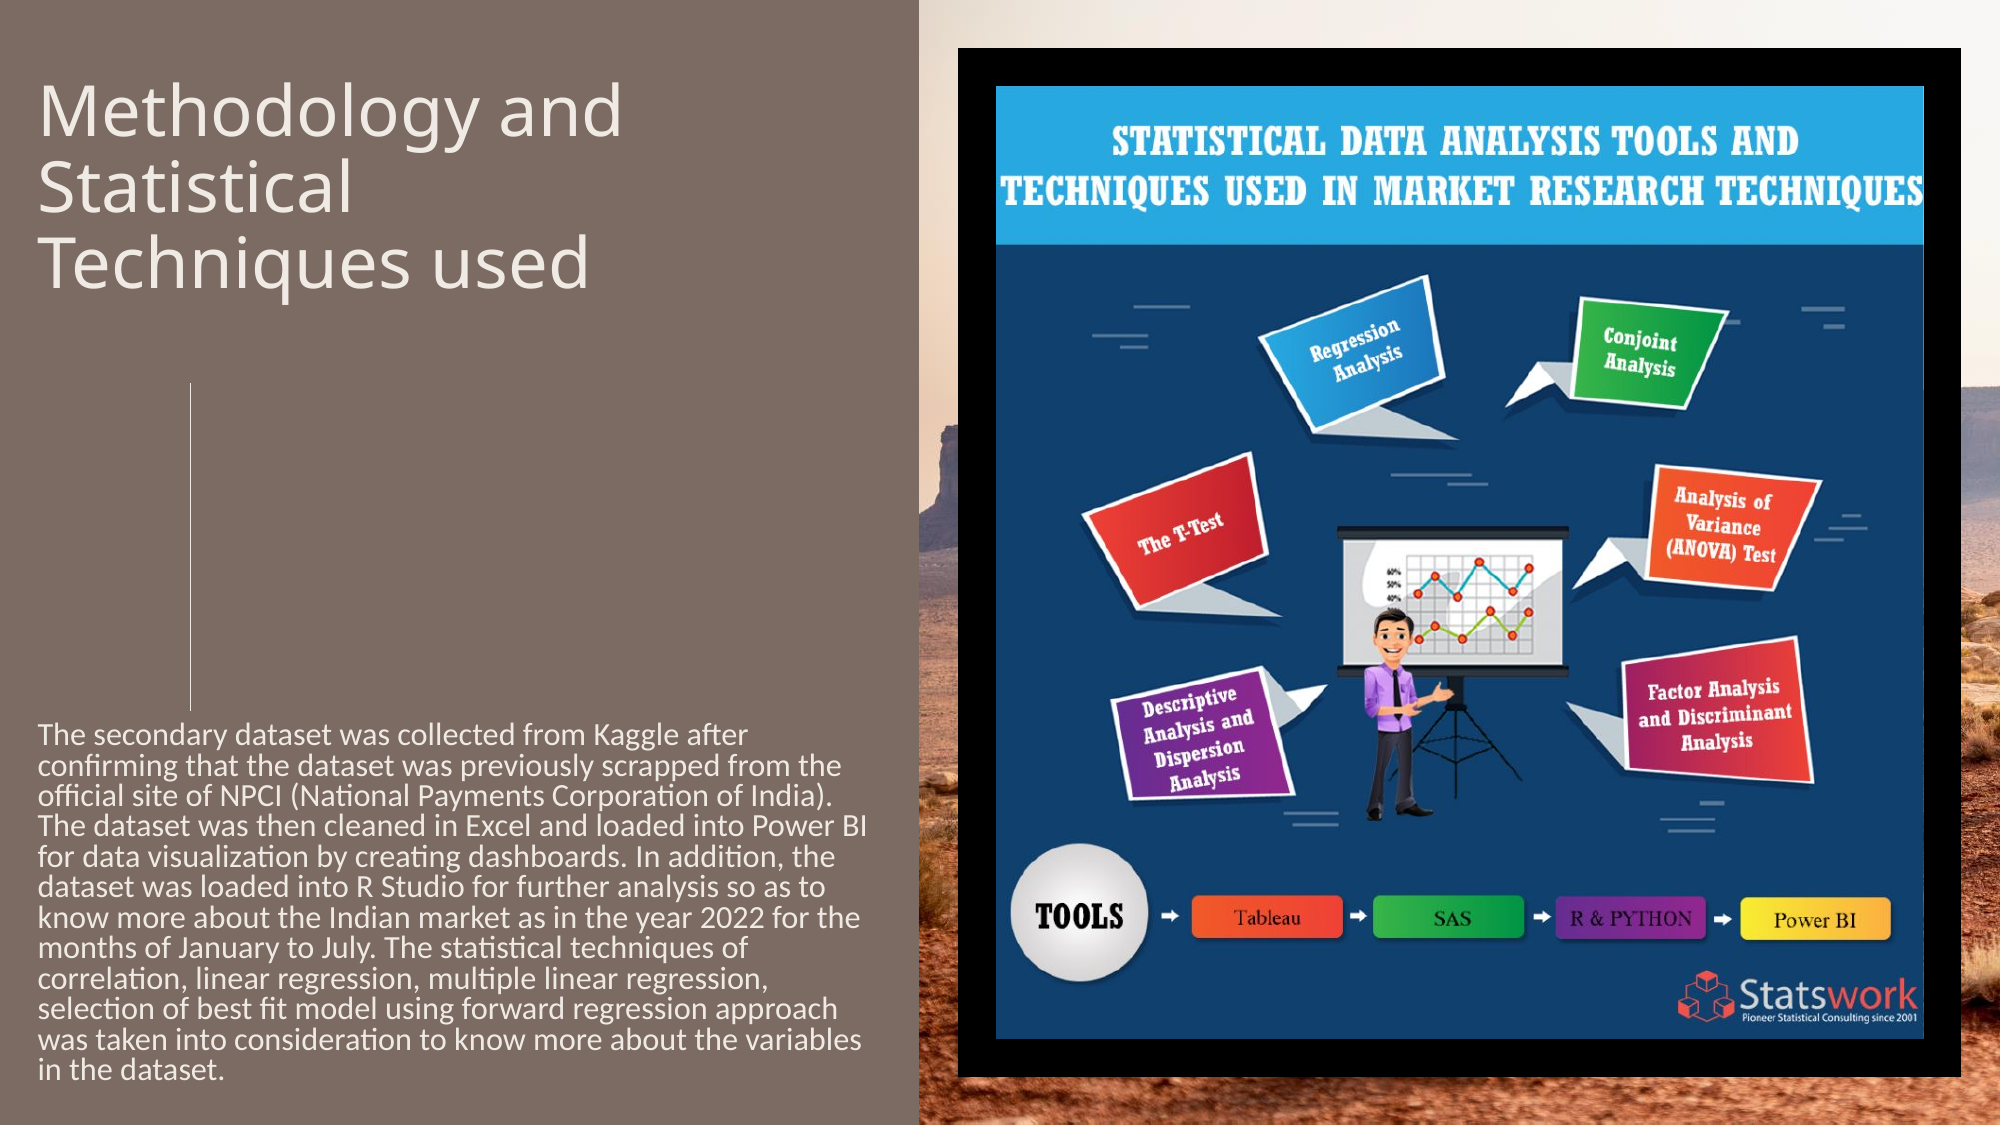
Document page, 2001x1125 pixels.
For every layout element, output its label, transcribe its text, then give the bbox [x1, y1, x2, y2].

title Methodology and Statistical Techniques used [37, 63, 690, 312]
picture [919, 0, 2000, 1125]
list The secondary dataset was collected from Kaggle after confirming that the dataset was previously scrapped from the official site of NPCI (National Payments Corporation of India). The dataset was then cleaned in Excel and loaded into Power BI for data visualization by creating dashboards. In addition, the dataset was loaded into R Studio for further analysis so as to know more about the Indian market as in the year 2022 for the months of January to July. The statistical techniques of correlation, linear regression, multiple linear regression, selection of best fit model using forward regression approach was taken into consideration to know more about the variables in the dataset. [37, 713, 884, 1098]
